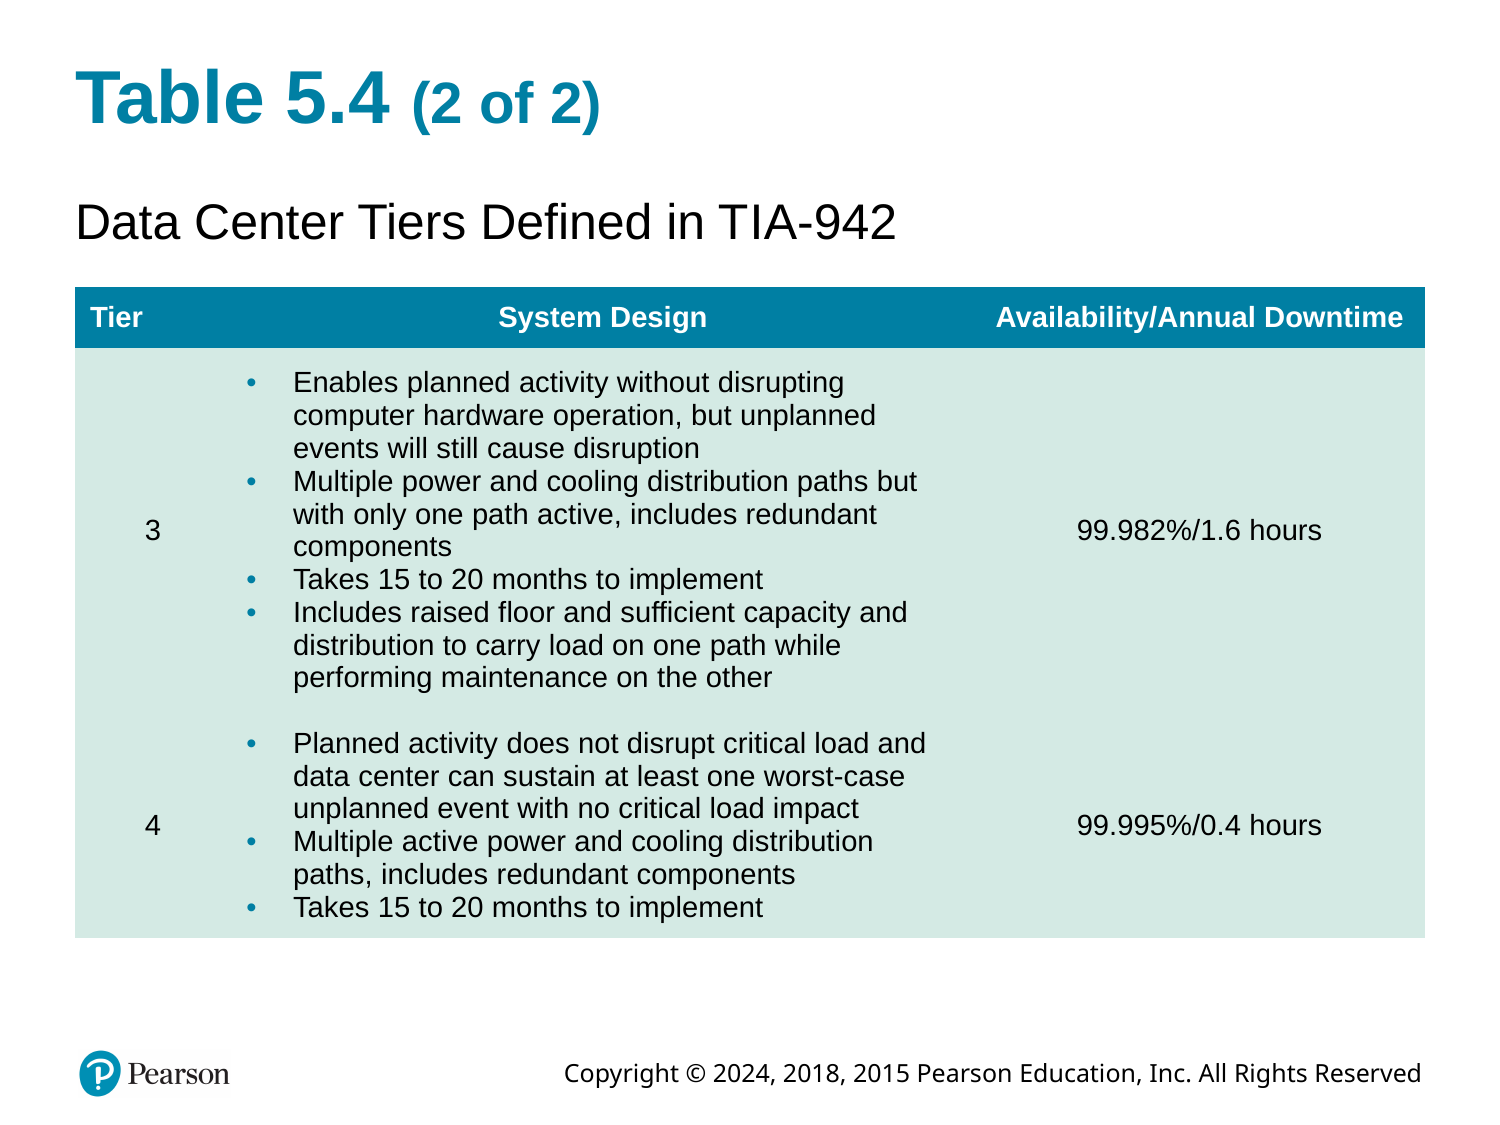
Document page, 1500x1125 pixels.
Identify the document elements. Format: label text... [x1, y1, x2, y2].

table_cell Enables planned activity without disrupting computer hardware operation, but unplanned events will still cause disruption Multiple power and cooling distribution paths but with only one path active, includes redundant components Takes 15 to 20 months to implement Includes raised floor and sufficient capacity and distribution to carry load on one path while performing maintenance on the other [231, 348, 975, 713]
picture [78, 1049, 231, 1098]
table_cell Planned activity does not disrupt critical load and data center can sustain at least one worst-case unplanned event with no critical load impact Multiple active power and cooling distribution paths, includes redundant components Takes 15 to 20 months to implement [231, 713, 975, 938]
list Data Center Tiers Defined in T I A-942 [75, 0, 1425, 287]
table_cell 99.995%/0.4 hours [975, 713, 1425, 938]
table_header Availability/Annual Downtime [975, 287, 1425, 348]
table_header System Design [231, 287, 975, 348]
table_cell 3 [75, 348, 231, 713]
table_header Tier [75, 287, 231, 348]
table_cell 99.982%/1.6 hours [975, 348, 1425, 713]
table_cell 4 [75, 713, 231, 938]
